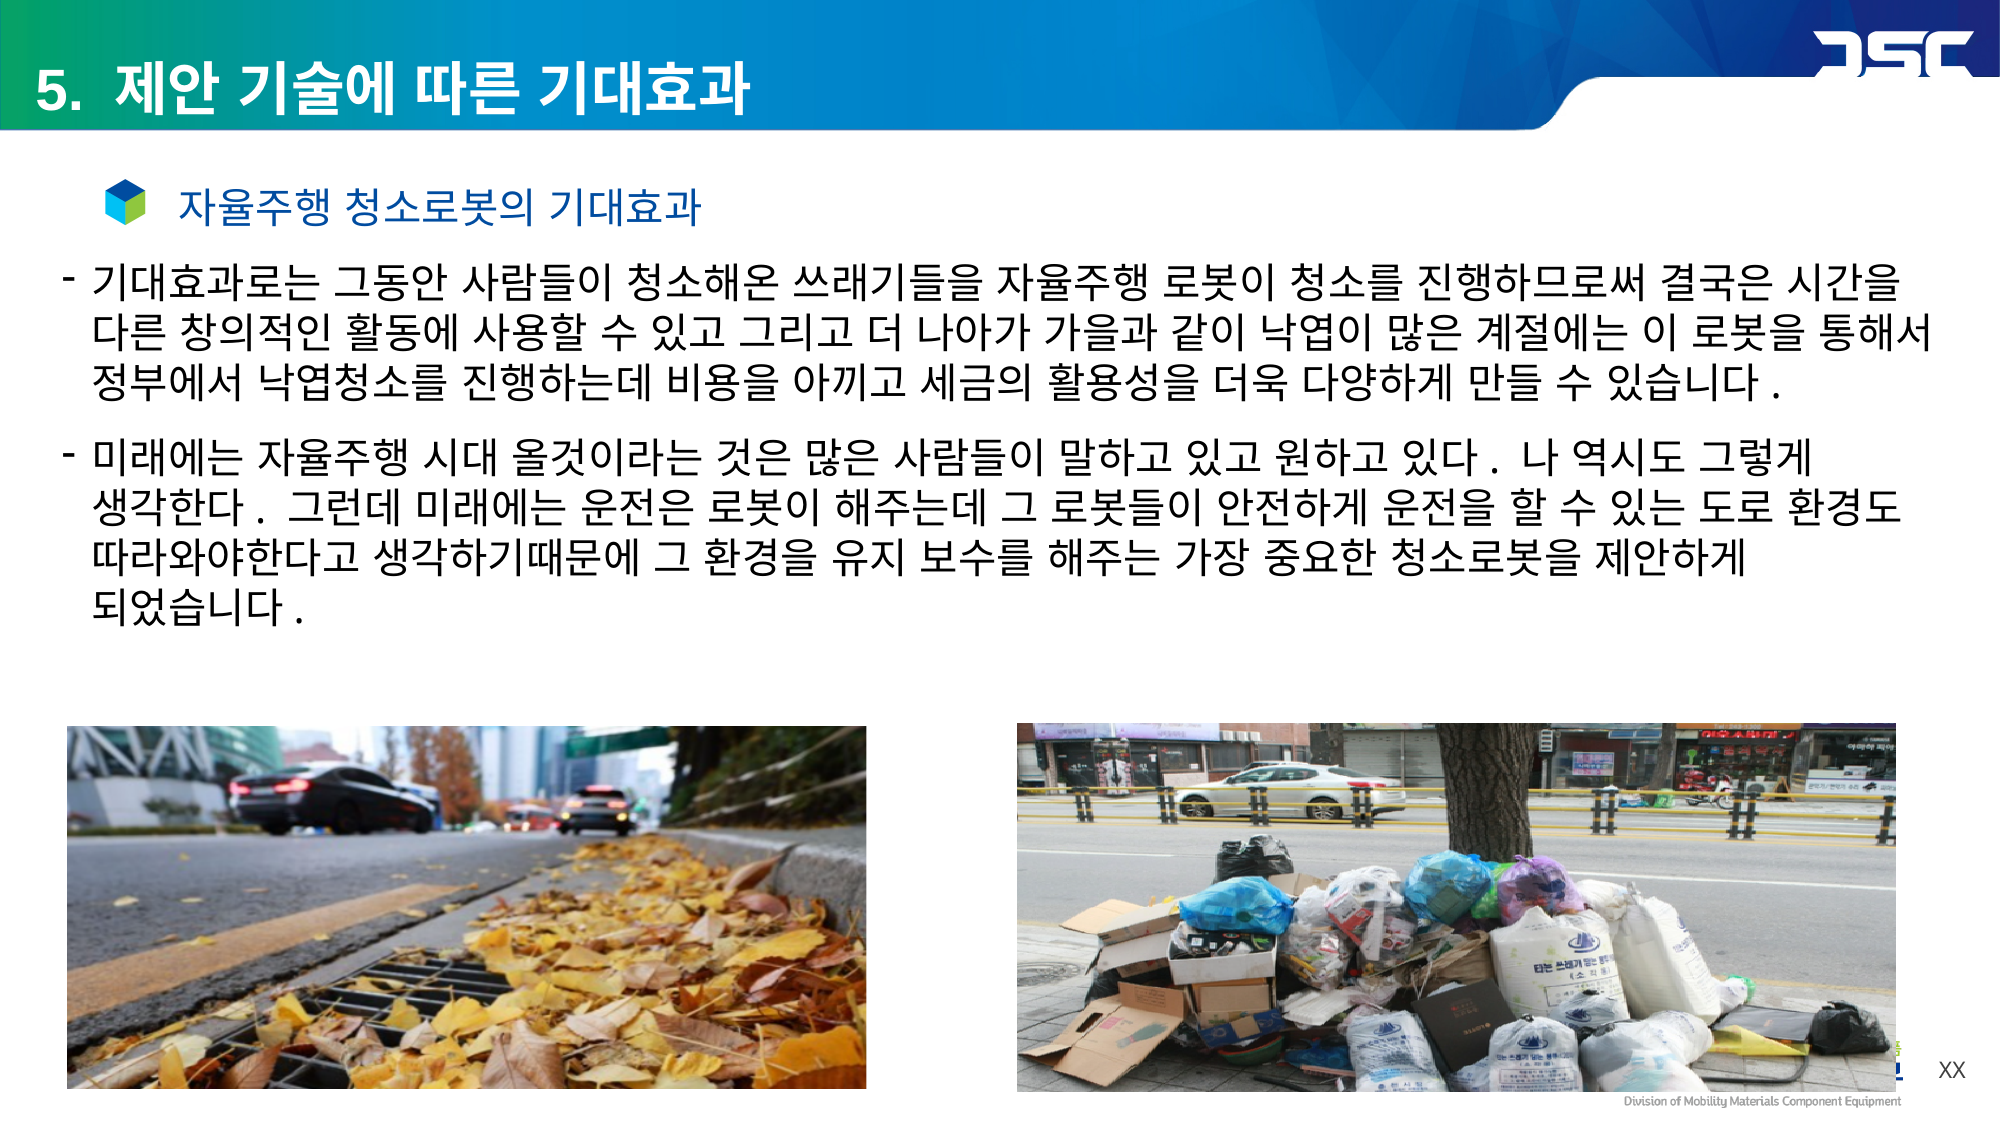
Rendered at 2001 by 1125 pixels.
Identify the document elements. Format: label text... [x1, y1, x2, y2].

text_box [1530, 1030, 1981, 1108]
text_box 5. 제안 기술에 따른 기대효과 [20, 44, 1652, 130]
text_box 기대효과로는 그동안 사람들이 청소해온 쓰래기들을 자율주행 로봇이 청소를 진행하므로써 결국은 시간을 다른 창의적인 활동에 사용할 수 있고 그리고 더 나아가 가을과 같이 낙엽이 많은 계절에는 이 로봇을 통해서 정부에서 낙엽청소를 진행하는데 비용을 아끼고 세금의 활용성을 더욱 다양하게 만들 수 있습니다. 미래에는 자율주행 시대 올것이라는 것은 많은 사람들이 말하고 있고 원하고 있다. 나 역시도 그렇게 생각한다. 그런데 미래에는 운전은 로봇이 해주는데 그 로봇들이 안전하게 운전을 할 수 있는 도로 환경도 따라와야한다고 생각하기때문에 그 환경을 유지 보수를 해주는 가장 중요한 청소로봇을 제안하게 되었습니다. [47, 249, 1953, 715]
text_box 자율주행 청소로봇의 기대효과 [164, 169, 718, 239]
picture [0, 0, 2000, 1125]
